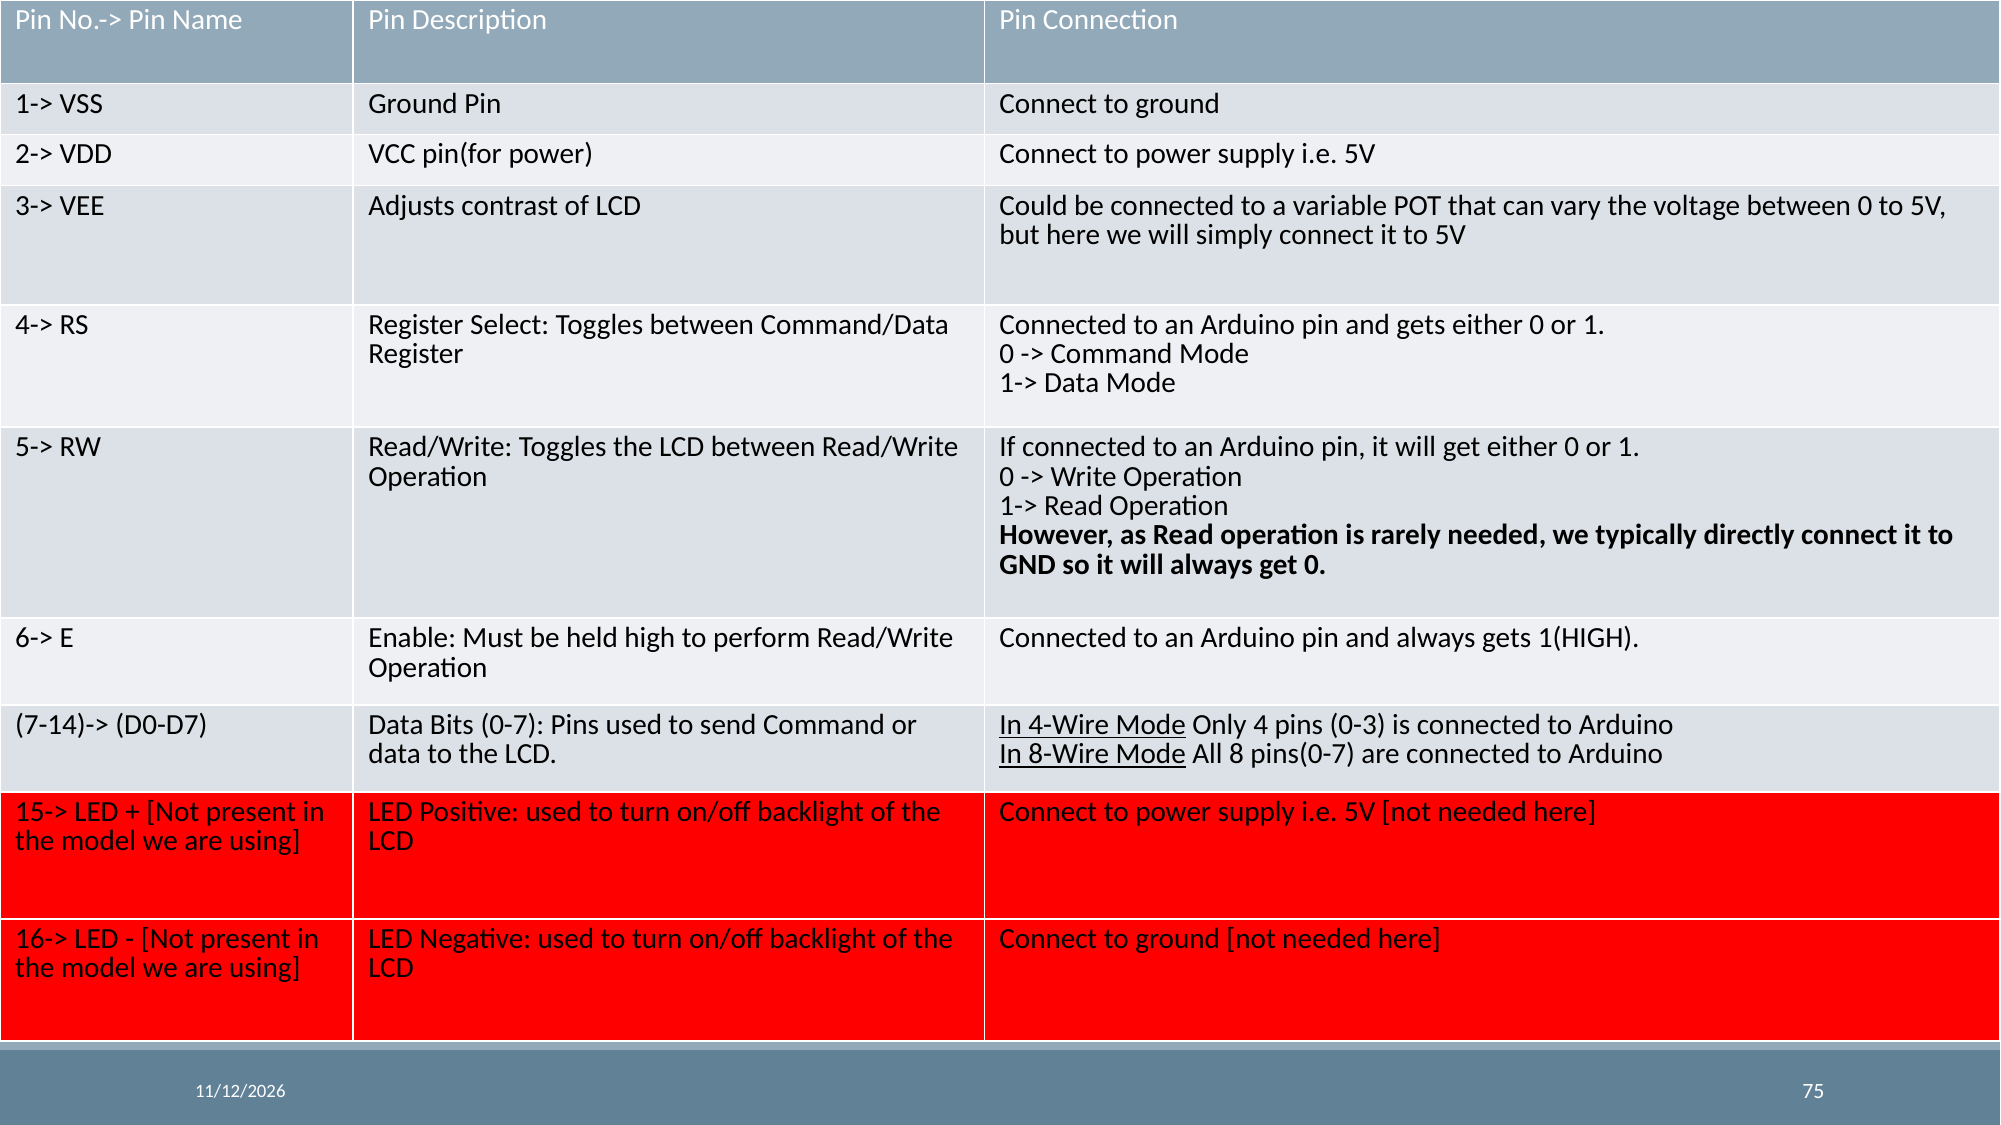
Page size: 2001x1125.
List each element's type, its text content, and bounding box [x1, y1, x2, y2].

table_cell Enable: Must be held high to perform Read/Write Operation [354, 619, 984, 704]
table_cell Register Select: Toggles between Command/Data Register [354, 306, 984, 426]
table_cell 3-> VEE [1, 186, 352, 304]
table_cell 15-> LED + [Not present in the model we are using] [1, 793, 352, 918]
table_header Pin Description [354, 1, 984, 83]
table_cell 16-> LED - [Not present in the model we are using] [1, 920, 352, 1040]
table_cell LED Positive: used to turn on/off backlight of the LCD [354, 793, 984, 918]
table_cell In 4-Wire Mode Only 4 pins (0-3) is connected to Arduino In 8-Wire Mode All 8 pins(0-7) are connected to Arduino [985, 706, 1999, 791]
slide_number 75 [1624, 1059, 1840, 1120]
table_cell If connected to an Arduino pin, it will get either 0 or 1. 0 -> Write Operation 1-> Read Operation However, as Read operation is rarely needed, we typically directly connect it to GND so it will always get 0. [985, 428, 1999, 617]
table_cell Connect to ground [985, 84, 1999, 134]
table_cell Adjusts contrast of LCD [354, 186, 984, 304]
table_header Pin Connection [985, 1, 1999, 83]
table_cell Connected to an Arduino pin and gets either 0 or 1. 0 -> Command Mode 1-> Data Mode [985, 306, 1999, 426]
table_cell 5-> RW [1, 428, 352, 617]
table_cell 2-> VDD [1, 135, 352, 185]
table_cell 6-> E [1, 619, 352, 704]
table_cell VCC pin(for power) [354, 135, 984, 185]
table_cell LED Negative: used to turn on/off backlight of the LCD [354, 920, 984, 1040]
table_cell 4-> RS [1, 306, 352, 426]
table_header Pin No.-> Pin Name [1, 1, 352, 83]
table_cell Connect to ground [not needed here] [985, 920, 1999, 1040]
table_cell Data Bits (0-7): Pins used to send Command or data to the LCD. [354, 706, 984, 791]
table_cell Connect to power supply i.e. 5V [not needed here] [985, 793, 1999, 918]
table_cell Ground Pin [354, 84, 984, 134]
table_cell Connect to power supply i.e. 5V [985, 135, 1999, 185]
table_cell 1-> VSS [1, 84, 352, 134]
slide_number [180, 1059, 586, 1120]
table_cell Could be connected to a variable POT that can vary the voltage between 0 to 5V, but here we will simply connect it to 5V [985, 186, 1999, 304]
table_cell (7-14)-> (D0-D7) [1, 706, 352, 791]
table_cell Connected to an Arduino pin and always gets 1(HIGH). [985, 619, 1999, 704]
table_cell Read/Write: Toggles the LCD between Read/Write Operation [354, 428, 984, 617]
